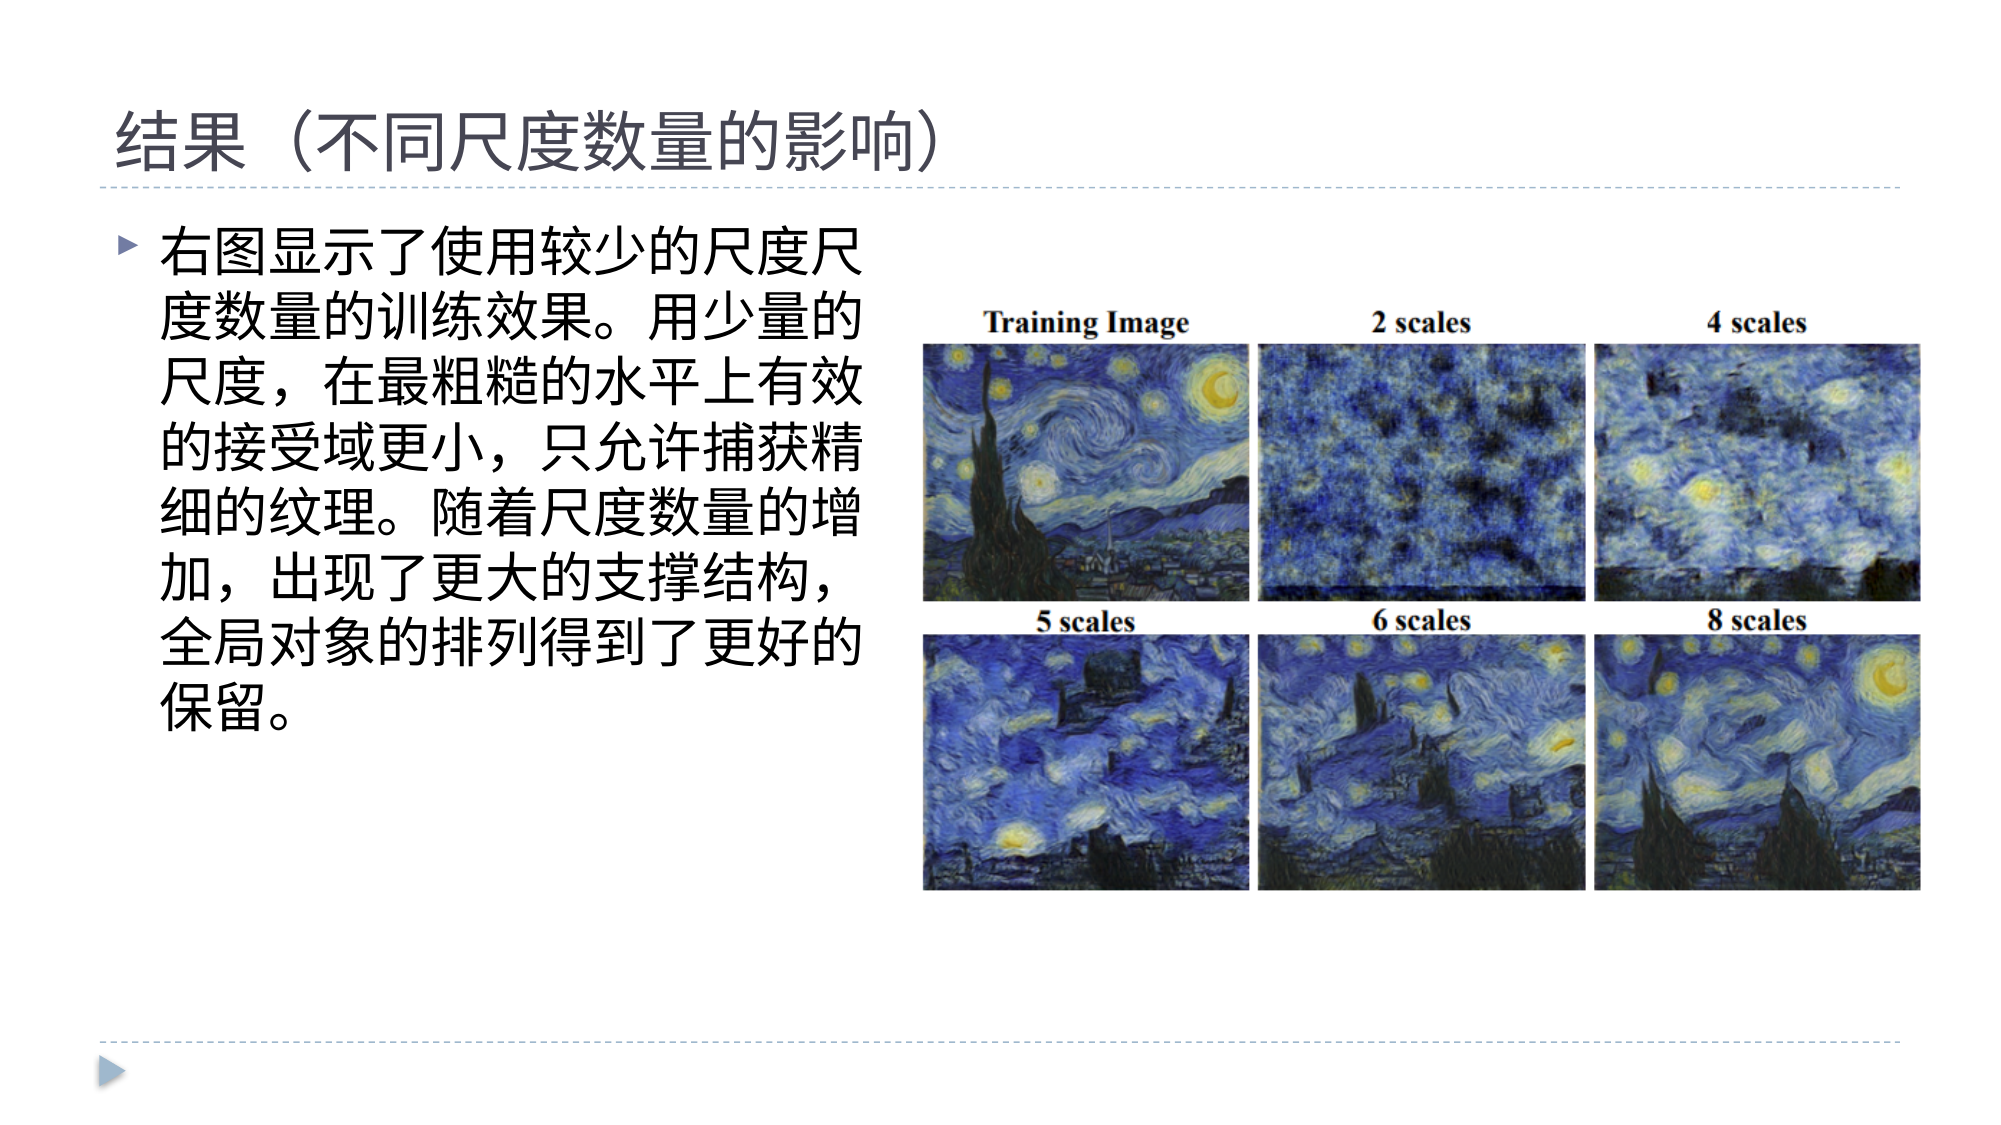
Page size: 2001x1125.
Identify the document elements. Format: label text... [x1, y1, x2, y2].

title 结果（不同尺度数量的影响） [99, 24, 1900, 188]
list 右图显示了使用较少的尺度尺度数量的训练效果。用少量的尺度，在最粗糙的水平上有效的接受域更小，只允许捕获精细的纹理。随着尺度数量的增加，出现了更大的支撑结构，全局对象的排列得到了更好的保留。 [99, 210, 884, 1033]
picture [882, 275, 1962, 916]
